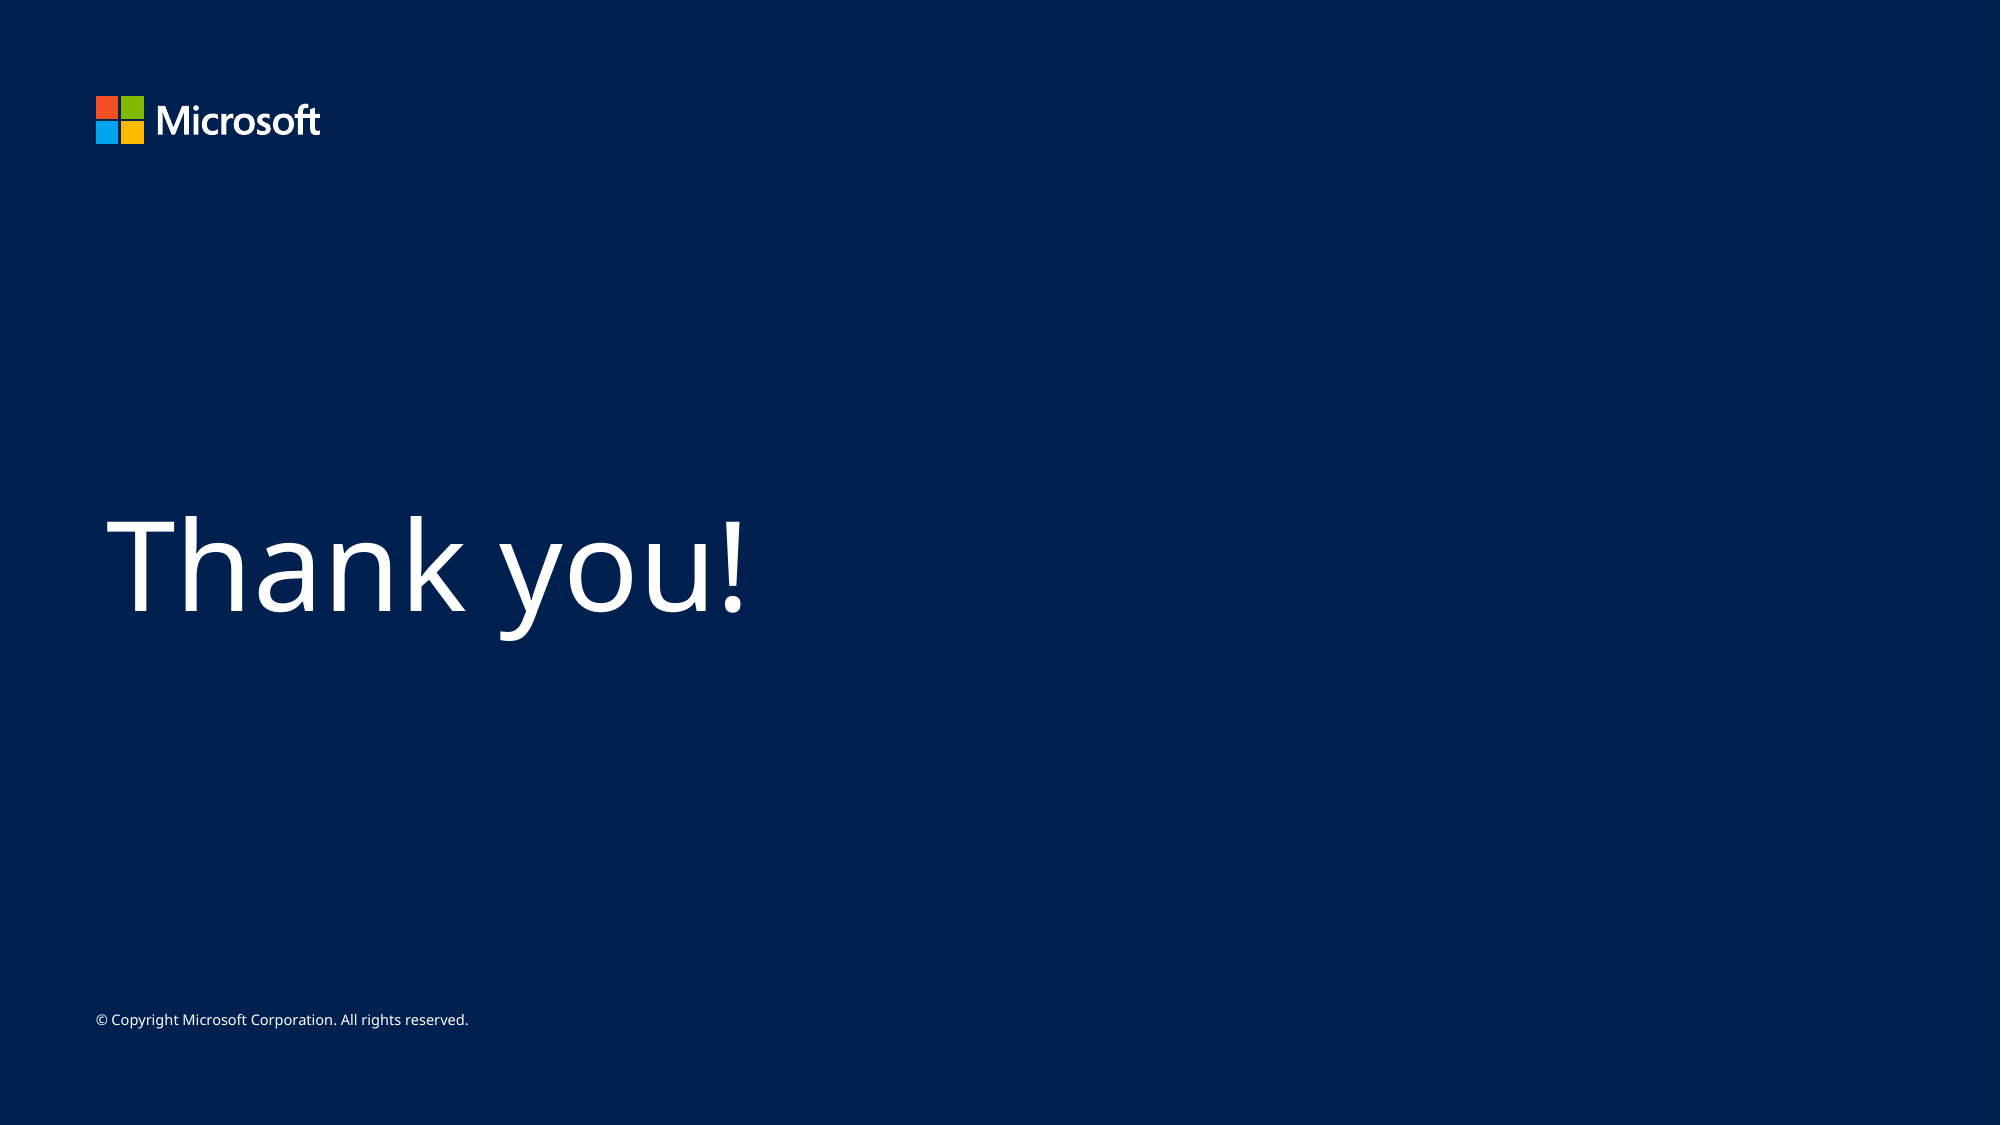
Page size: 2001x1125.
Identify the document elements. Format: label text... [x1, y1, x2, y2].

text_box Thank you! [91, 479, 791, 644]
